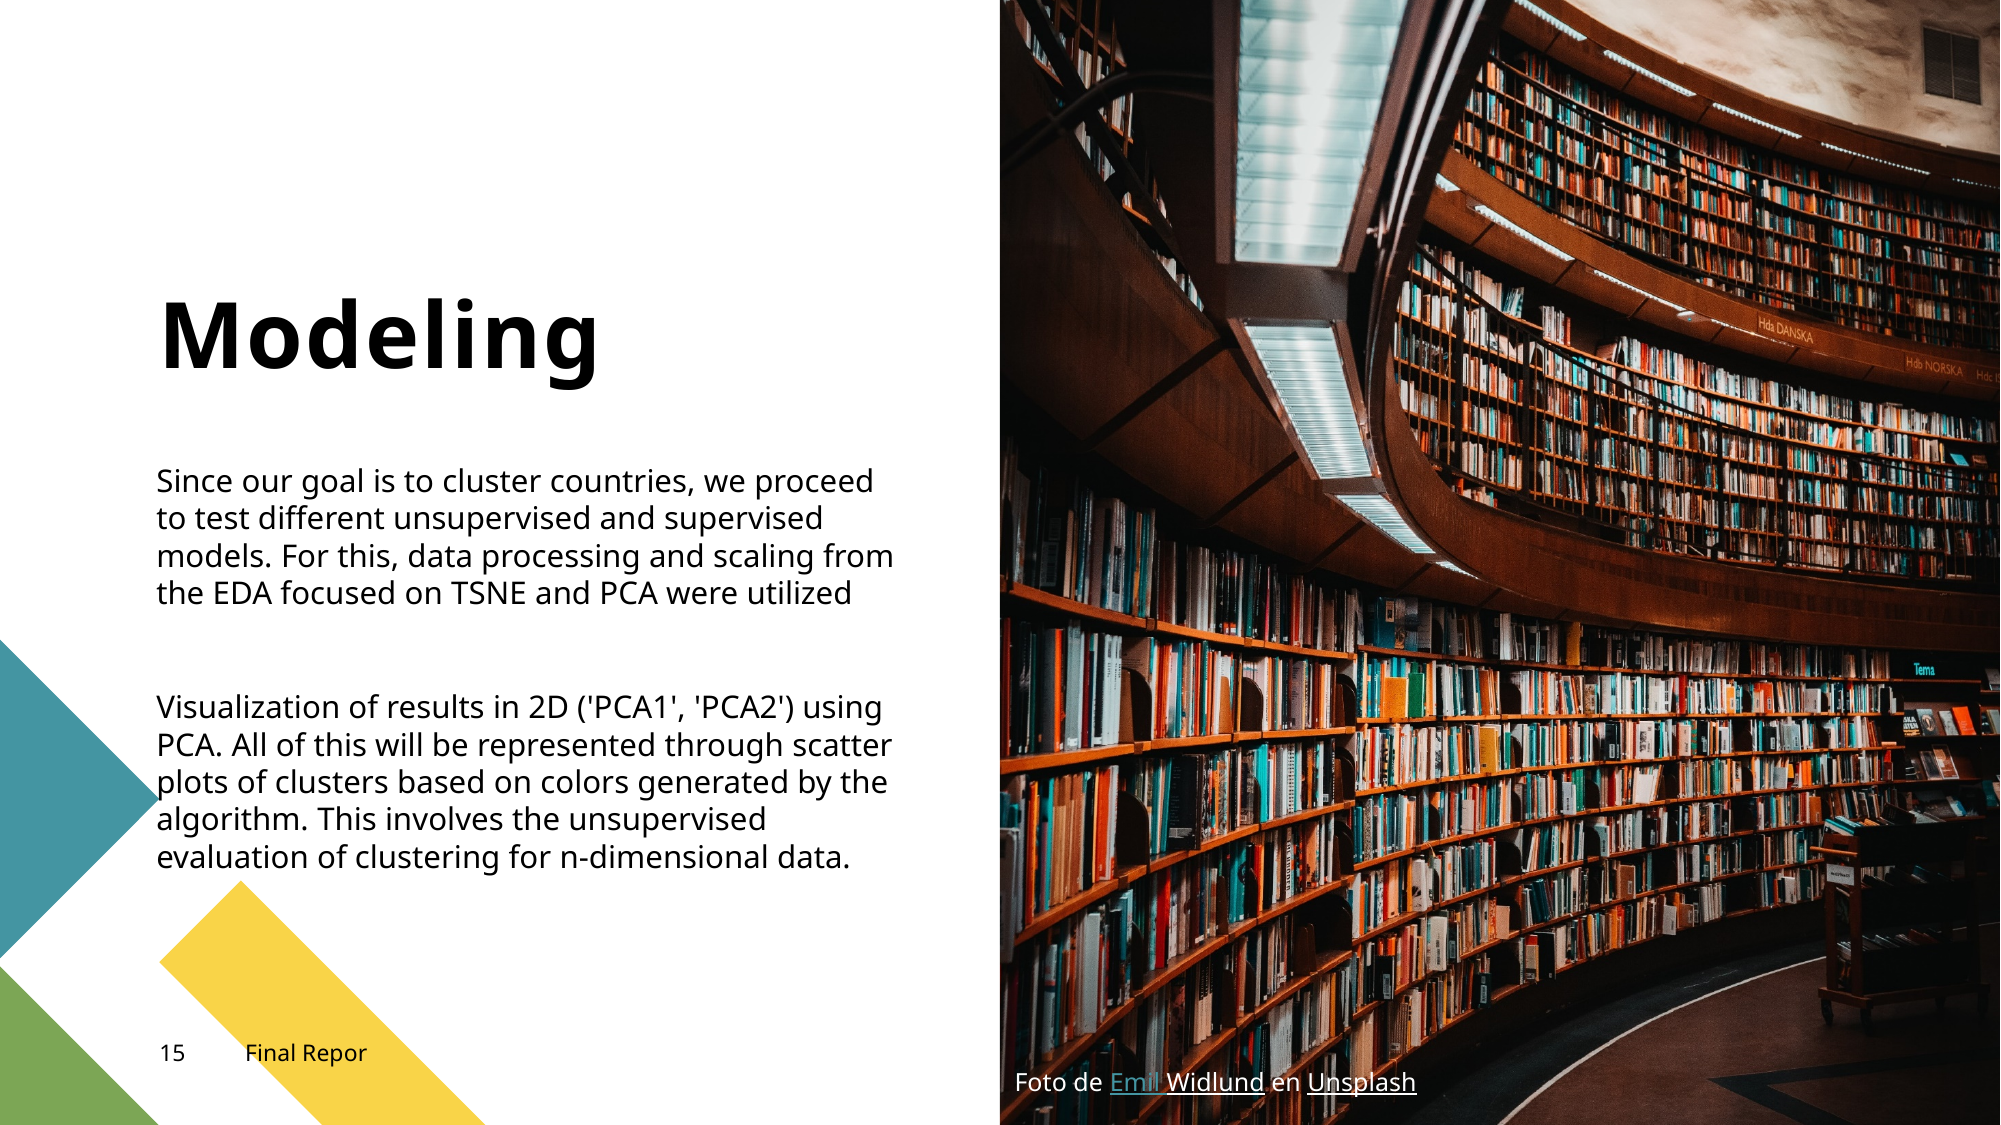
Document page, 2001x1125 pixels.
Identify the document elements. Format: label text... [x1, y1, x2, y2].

slide_number 15 [159, 1038, 245, 1080]
picture [999, 0, 2000, 1125]
title Modeling [158, 13, 909, 389]
footer Final Repor [245, 1038, 491, 1080]
list Since our goal is to cluster countries, we proceed to test different unsupervised and supervised models. For this, data processing and scaling from the EDA focused on TSNE and PCA were utilized Visualization of results in 2D ('PCA1', 'PCA2') using PCA. All of this will be represented through scatter plots of clusters based on colors generated by the algorithm. This involves the unsupervised evaluation of clustering for n-dimensional data. [156, 460, 907, 881]
